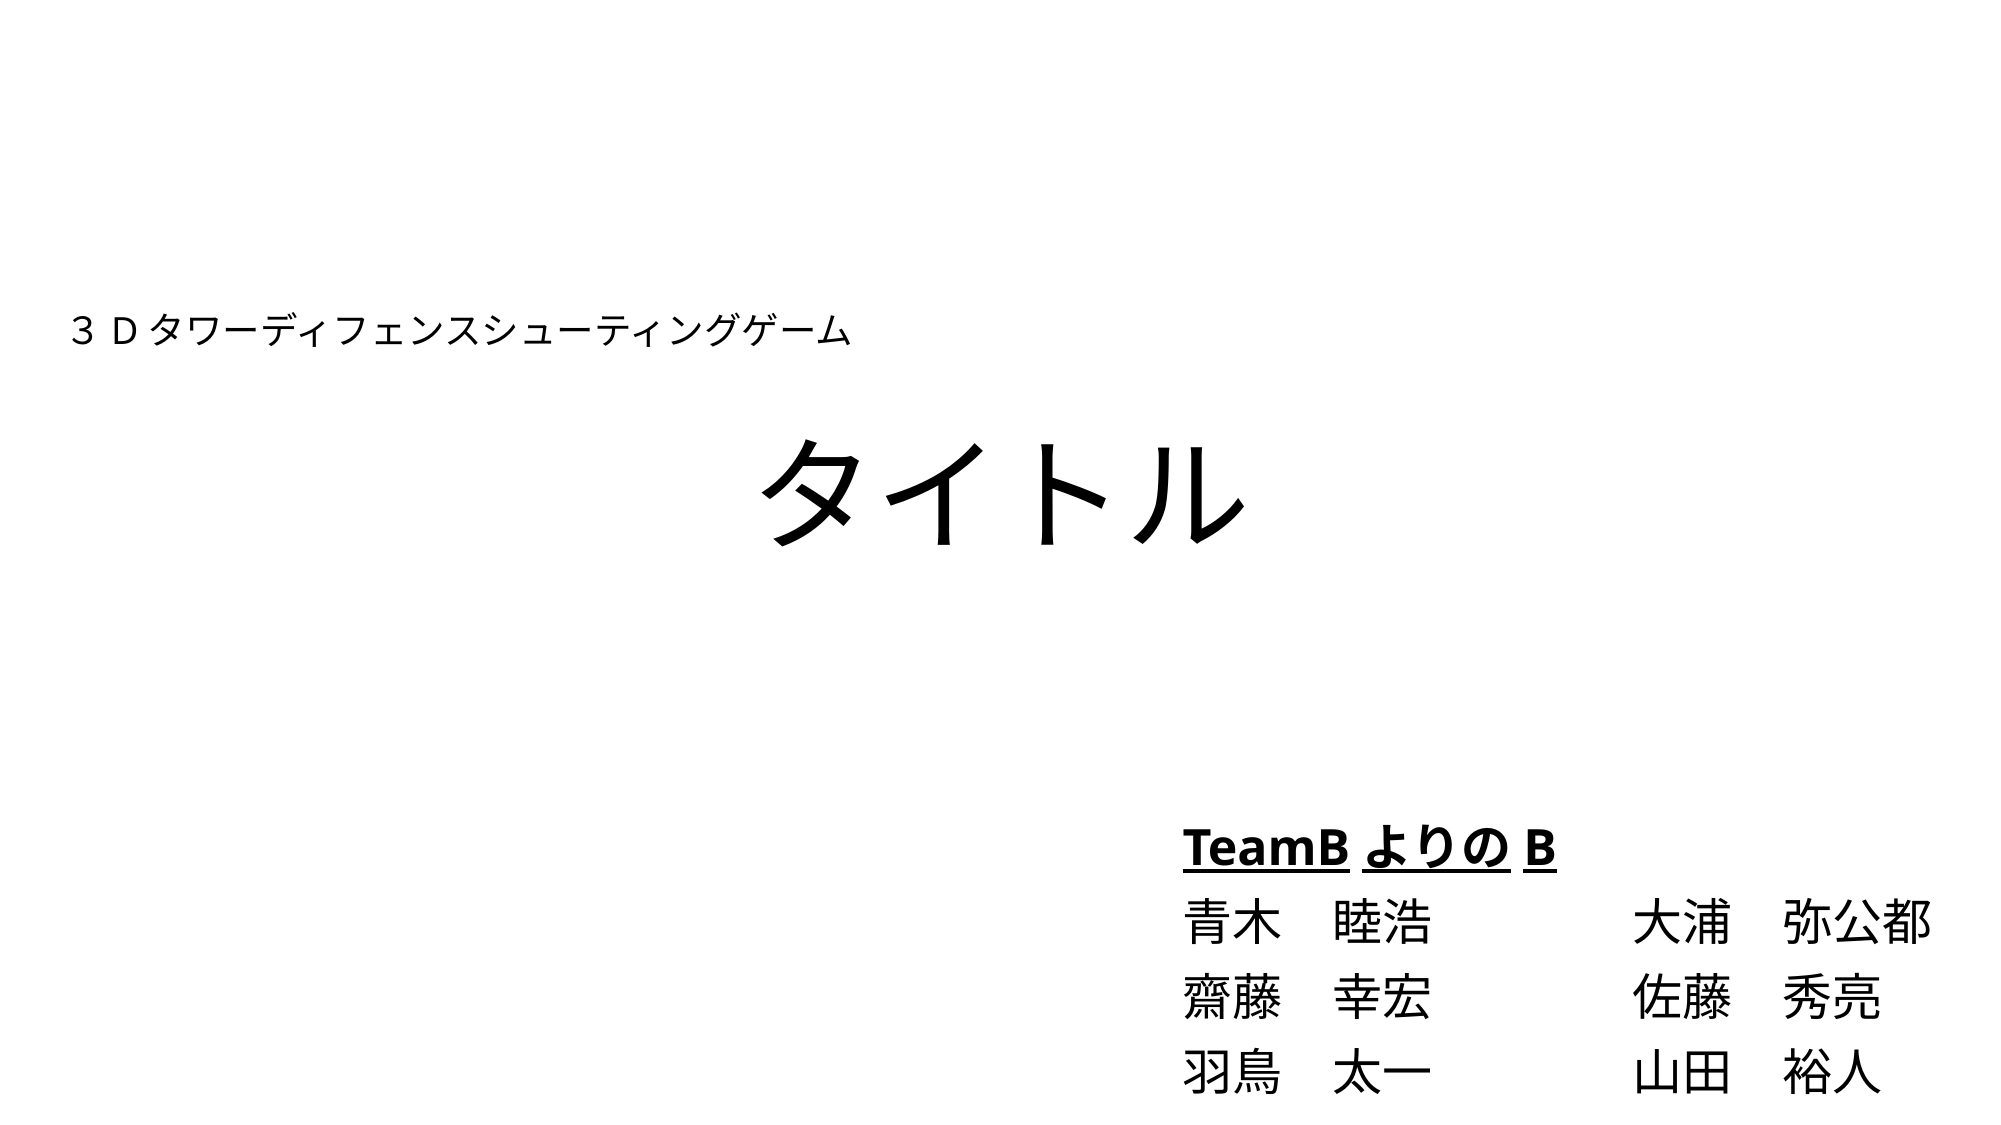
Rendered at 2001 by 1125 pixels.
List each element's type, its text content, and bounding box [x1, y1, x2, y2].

title タイトル [249, 399, 1750, 576]
text_box ３Dタワーディフェンスシューティングゲーム [49, 299, 869, 360]
subtitle TeamBよりのB 青木 睦浩 大浦 弥公都 齋藤 幸宏 佐藤 秀亮 羽鳥 太一 山田 裕人 [1167, 815, 2000, 1125]
